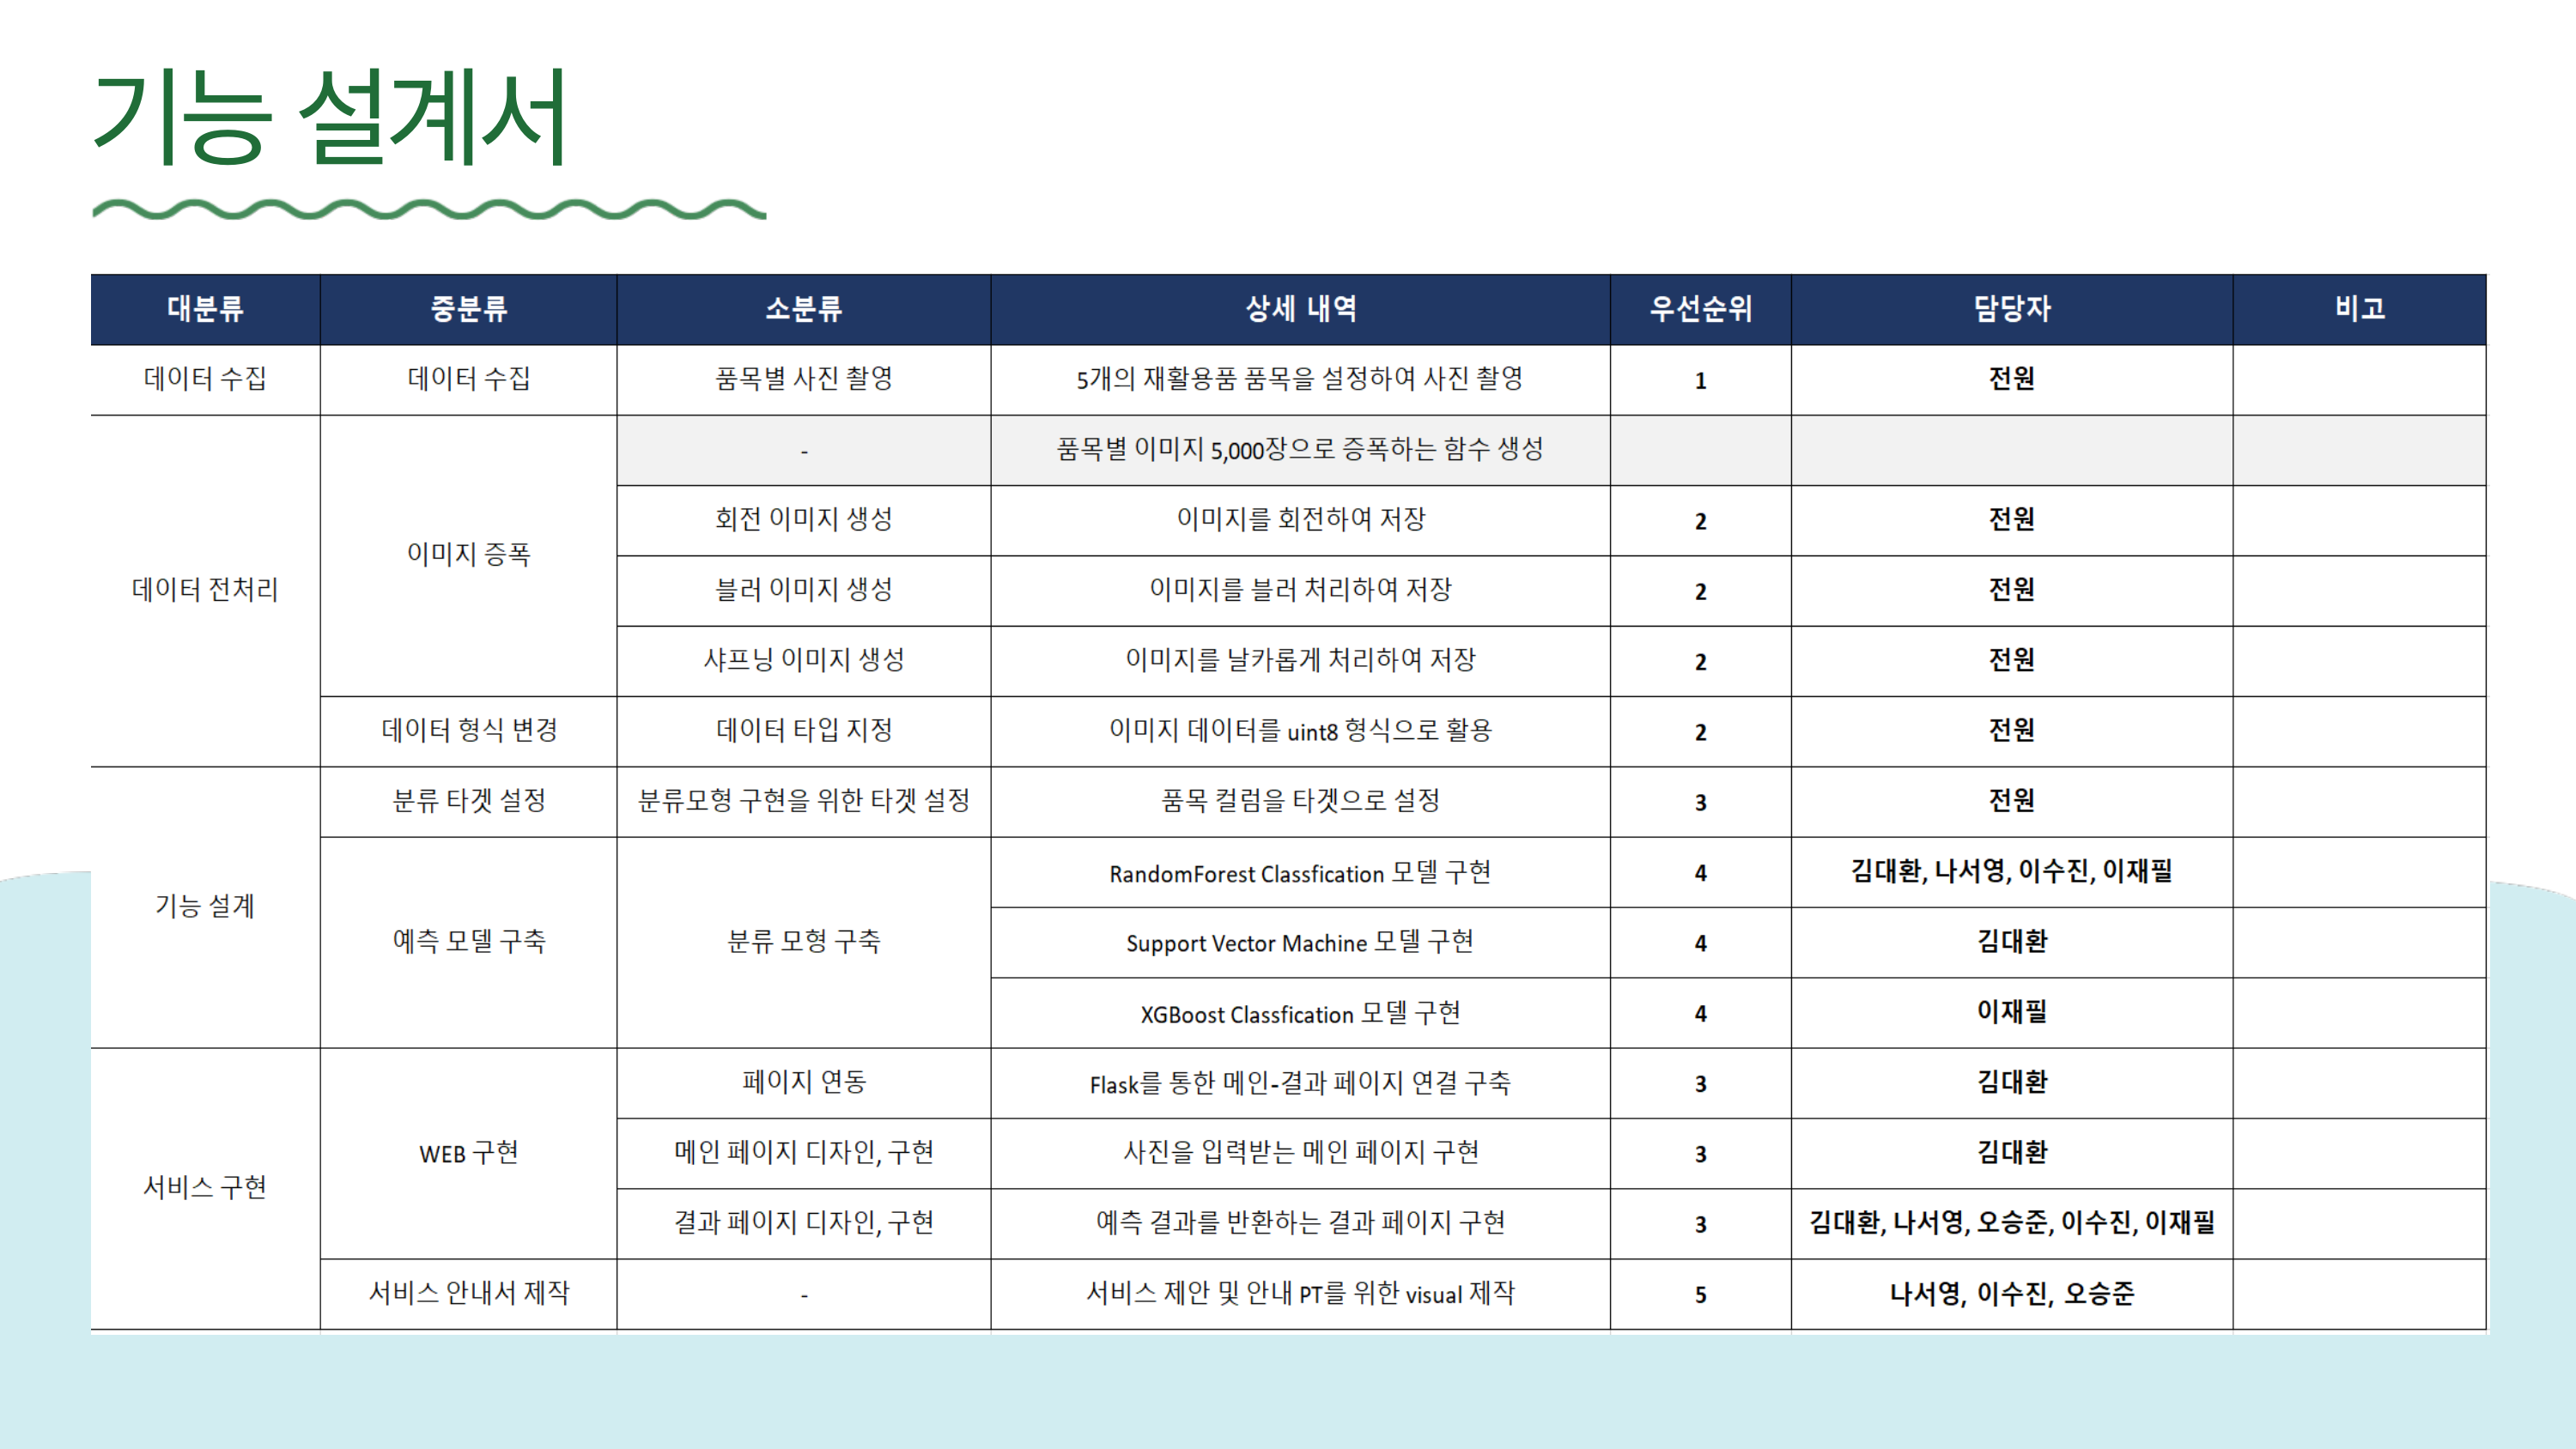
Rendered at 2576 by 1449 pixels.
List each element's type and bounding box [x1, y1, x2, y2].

text_box [75, 43, 1100, 221]
picture [91, 273, 2491, 1335]
text_box [0, 854, 2576, 1449]
